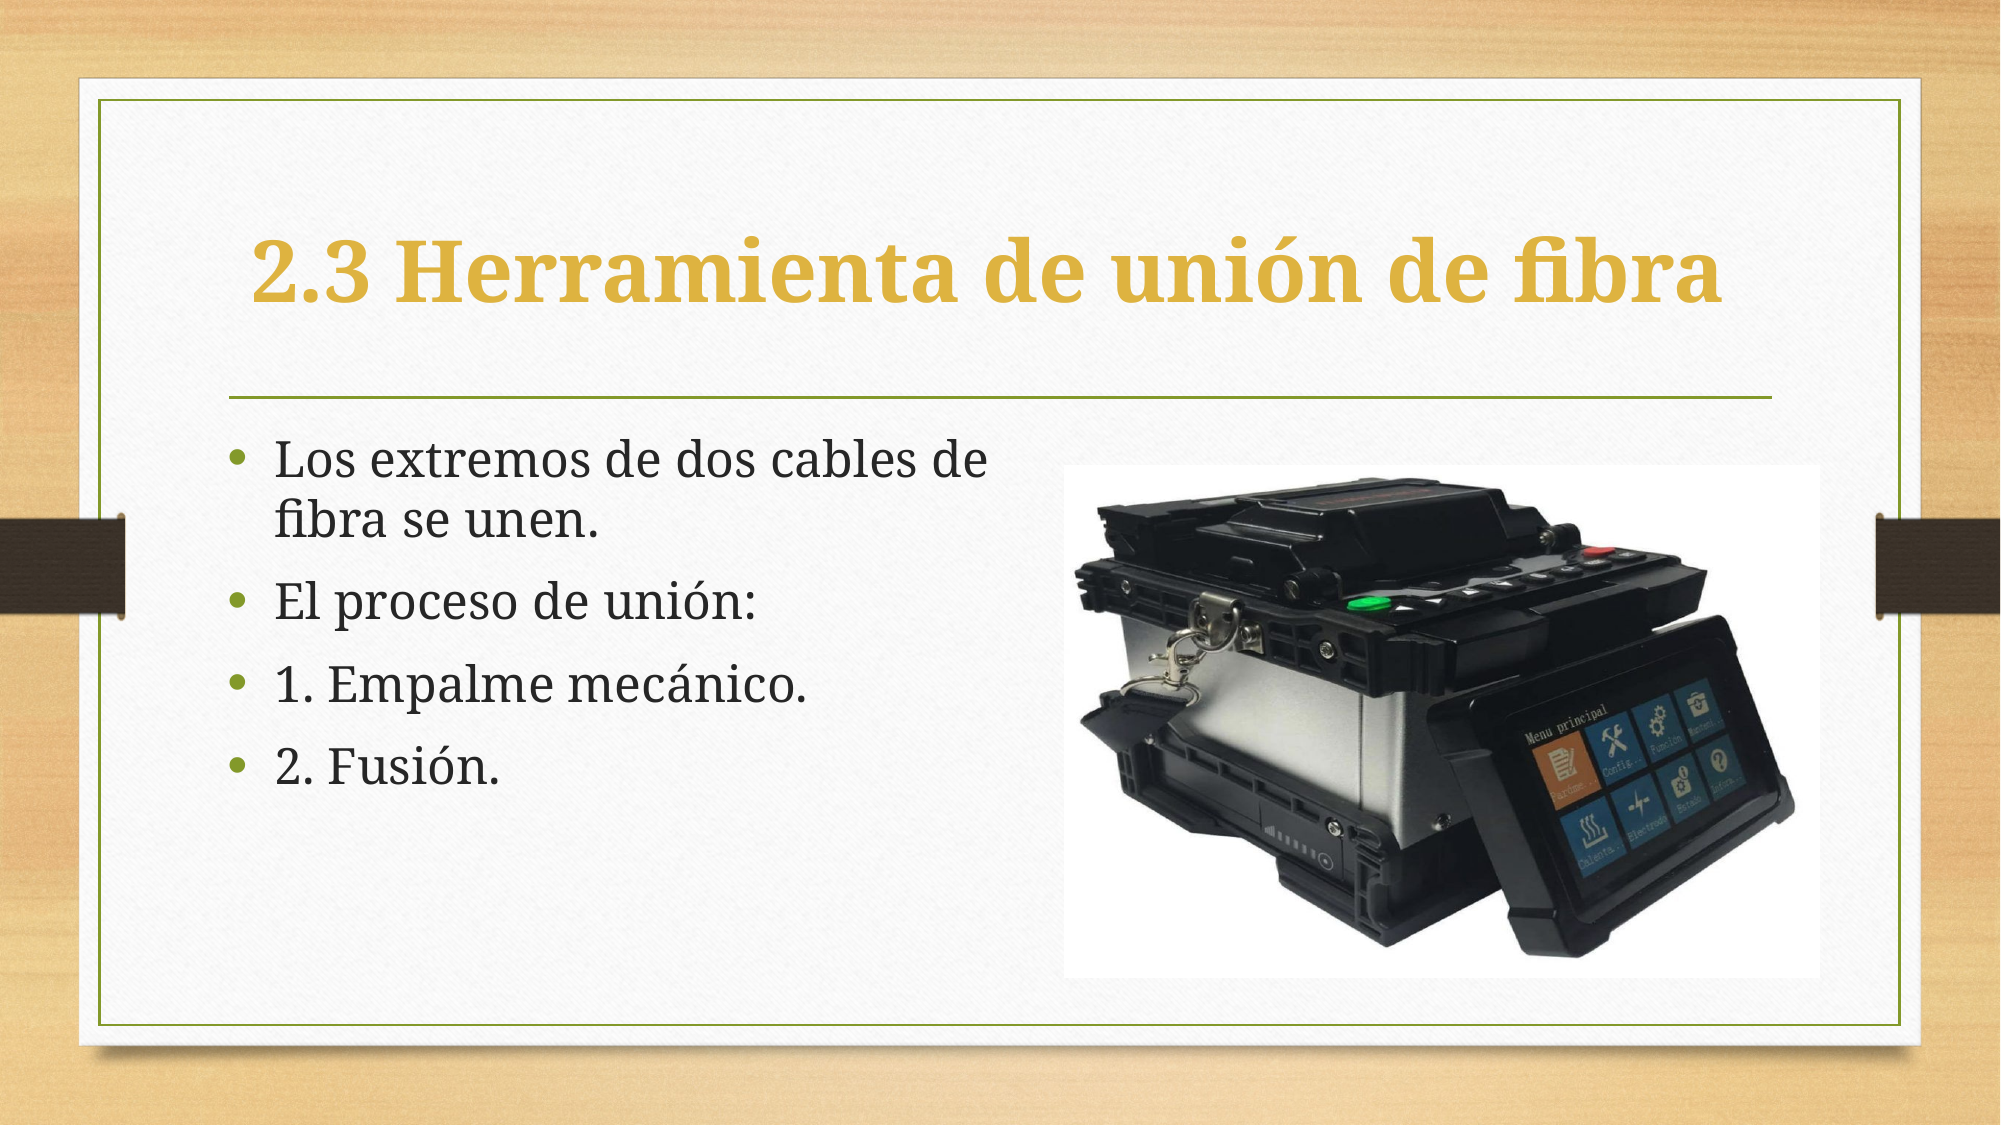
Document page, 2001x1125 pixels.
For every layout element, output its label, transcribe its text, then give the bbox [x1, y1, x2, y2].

picture [0, 0, 2001, 1125]
title 2.3 Herramienta de unión de fibra [212, 161, 1788, 375]
list Los extremos de dos cables de fibra se unen. El proceso de unión: 1. Empalme mecánico. 2. Fusión. [212, 419, 1045, 964]
